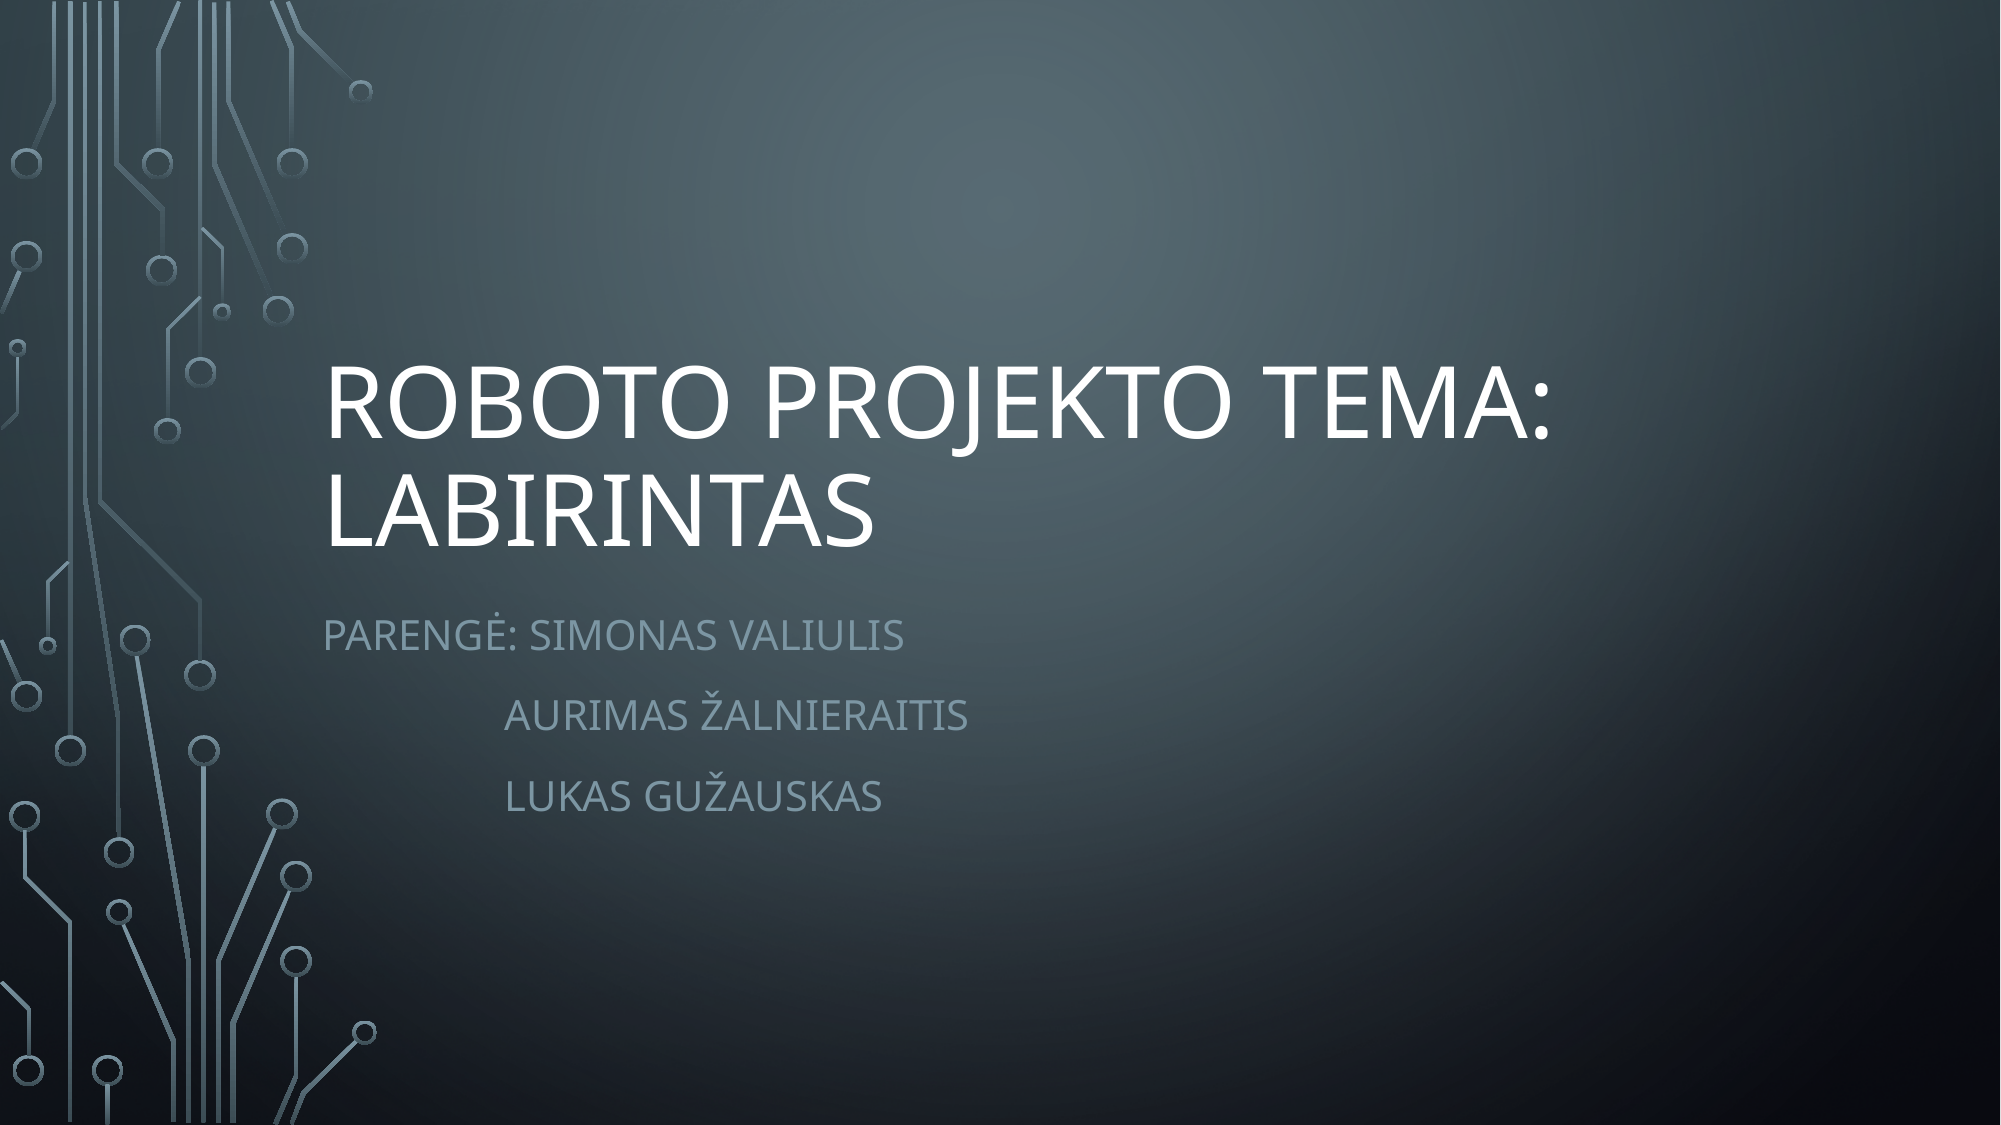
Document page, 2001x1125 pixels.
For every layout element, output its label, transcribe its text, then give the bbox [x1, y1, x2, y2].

subtitle ParengĖ: Simonas Valiulis Aurimas žalnieraitis lukas Gužauskas [307, 590, 1750, 863]
title Roboto projekto tema: Labirintas [307, 184, 1750, 576]
